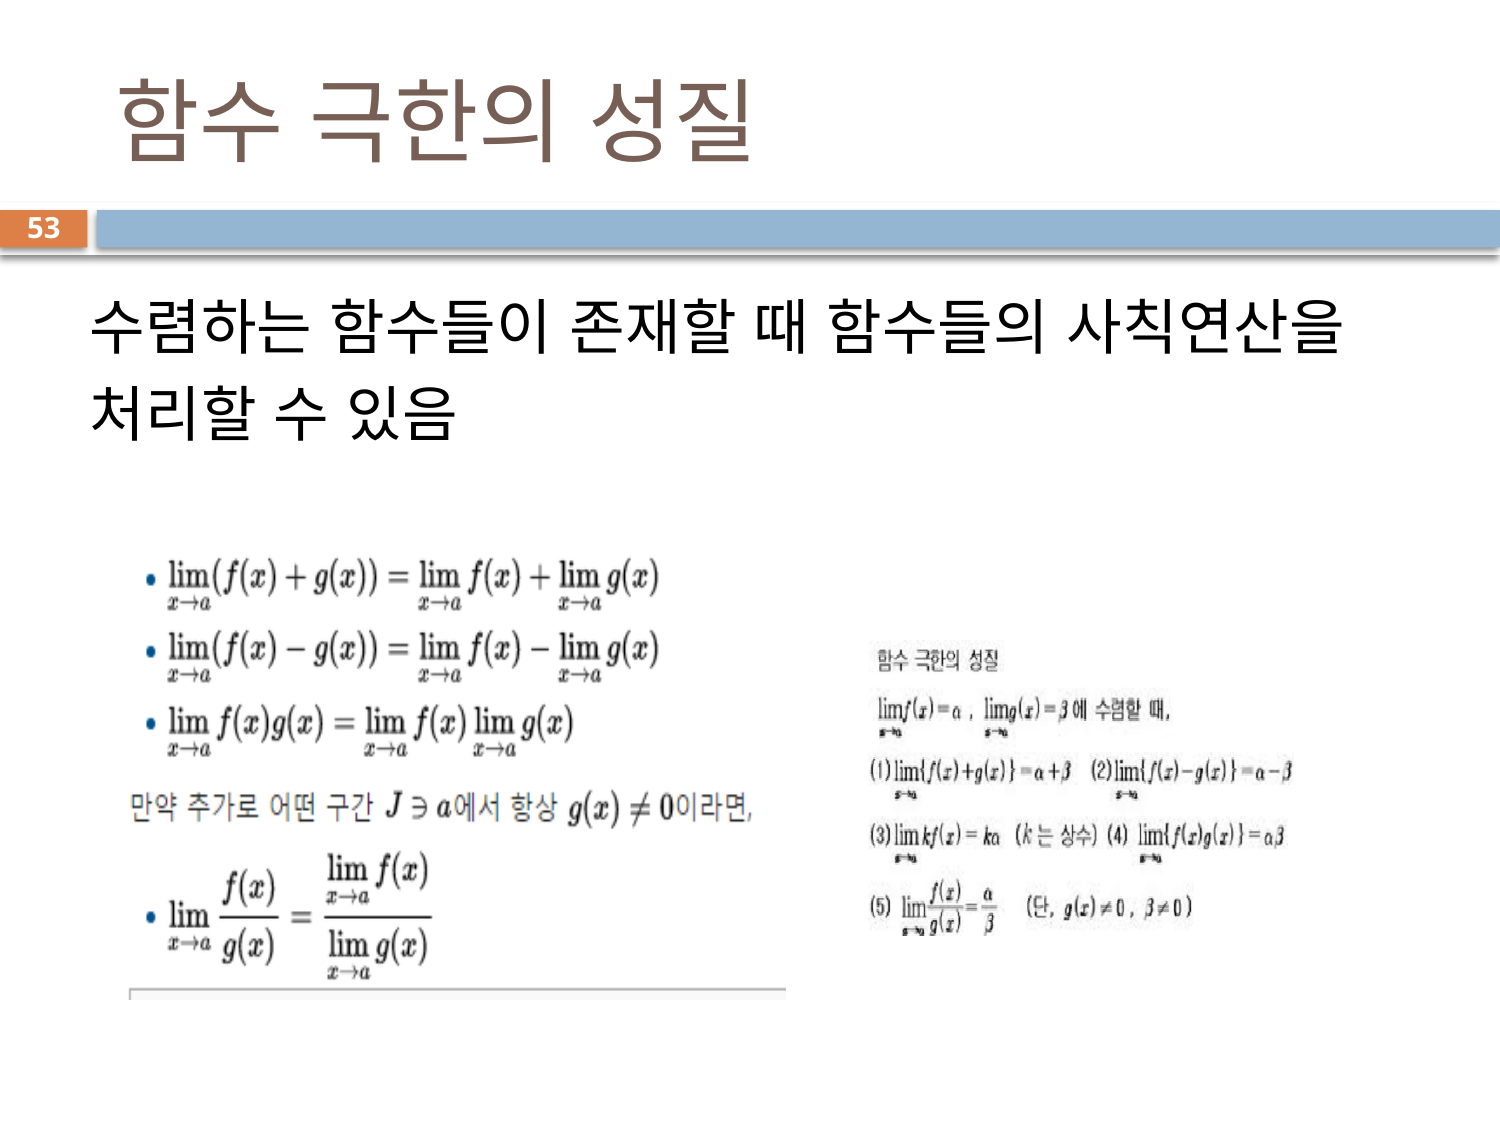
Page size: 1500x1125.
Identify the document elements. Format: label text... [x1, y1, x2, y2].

picture [111, 550, 786, 1000]
picture [867, 640, 1294, 937]
title 함수 극한의 성질 [100, 37, 1438, 200]
list 수렴하는 함수들이 존재할 때 함수들의 사칙연산을 처리할 수 있음 [75, 267, 1425, 598]
slide_number 53 [0, 208, 88, 249]
